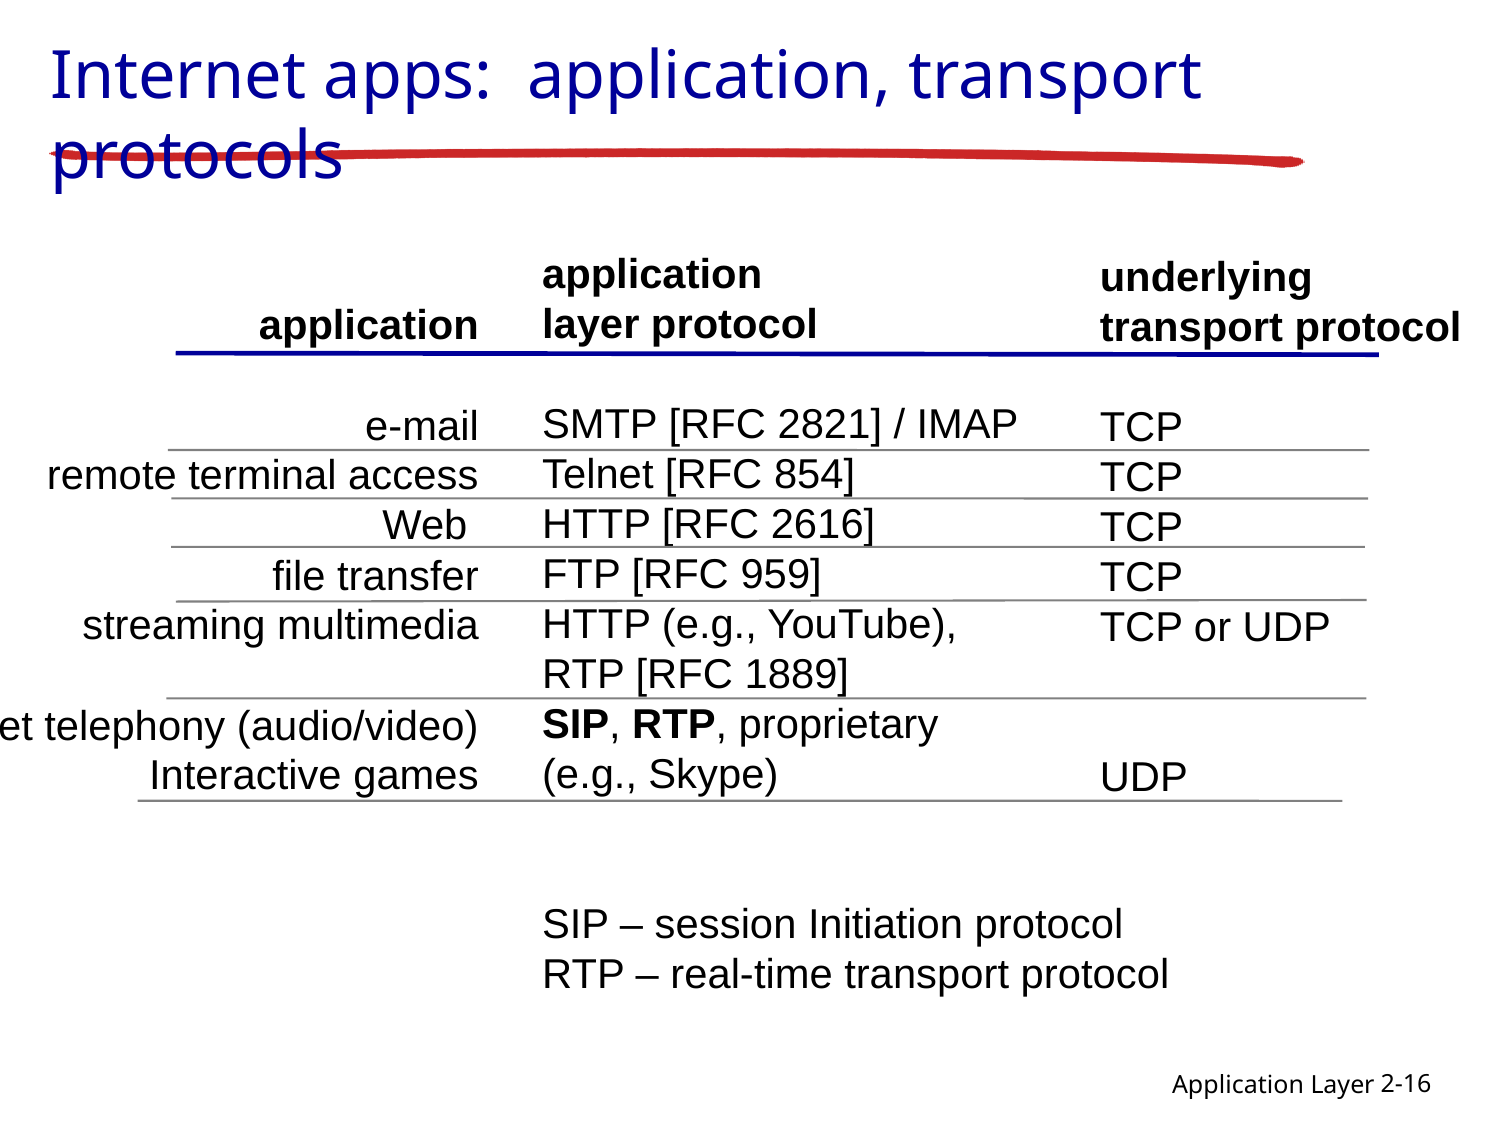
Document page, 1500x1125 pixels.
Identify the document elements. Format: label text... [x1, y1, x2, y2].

text_box application layer protocol SMTP [RFC 2821] / IMAP Telnet [RFC 854] HTTP [RFC 2616] FTP [RFC 959] HTTP (e.g., YouTube), RTP [RFC 1889] SIP, RTP, proprietary (e.g., Skype) SIP – session Initiation protocol RTP – real-time transport protocol [527, 239, 1185, 450]
text_box application layer protocol SMTP [RFC 2821] / IMAP Telnet [RFC 854] HTTP [RFC 2616] FTP [RFC 959] HTTP (e.g., YouTube), RTP [RFC 1889] SIP, RTP, proprietary (e.g., Skype) SIP – session Initiation protocol RTP – real-time transport protocol [527, 547, 1085, 698]
text_box application e-mail remote terminal access Web file transfer streaming multimedia Internet telephony (audio/video) Interactive games [0, 290, 494, 866]
text_box application layer protocol SMTP [RFC 2821] / IMAP Telnet [RFC 854] HTTP [RFC 2616] FTP [RFC 959] HTTP (e.g., YouTube), RTP [RFC 1889] SIP, RTP, proprietary (e.g., Skype) SIP – session Initiation protocol RTP – real-time transport protocol [527, 451, 1085, 498]
text_box underlying transport protocol TCP TCP TCP TCP TCP or UDP UDP [1085, 242, 1500, 808]
title Internet apps: application, transport protocols [35, 42, 1471, 181]
slide_number 2-16 [1365, 1059, 1477, 1106]
text_box application layer protocol SMTP [RFC 2821] / IMAP Telnet [RFC 854] HTTP [RFC 2616] FTP [RFC 959] HTTP (e.g., YouTube), RTP [RFC 1889] SIP, RTP, proprietary (e.g., Skype) SIP – session Initiation protocol RTP – real-time transport protocol [527, 801, 1185, 1065]
text_box application layer protocol SMTP [RFC 2821] / IMAP Telnet [RFC 854] HTTP [RFC 2616] FTP [RFC 959] HTTP (e.g., YouTube), RTP [RFC 1889] SIP, RTP, proprietary (e.g., Skype) SIP – session Initiation protocol RTP – real-time transport protocol [527, 499, 1085, 546]
footer Application Layer [914, 1060, 1391, 1109]
text_box application layer protocol SMTP [RFC 2821] / IMAP Telnet [RFC 854] HTTP [RFC 2616] FTP [RFC 959] HTTP (e.g., YouTube), RTP [RFC 1889] SIP, RTP, proprietary (e.g., Skype) SIP – session Initiation protocol RTP – real-time transport protocol [527, 699, 1085, 800]
picture [44, 143, 1319, 173]
